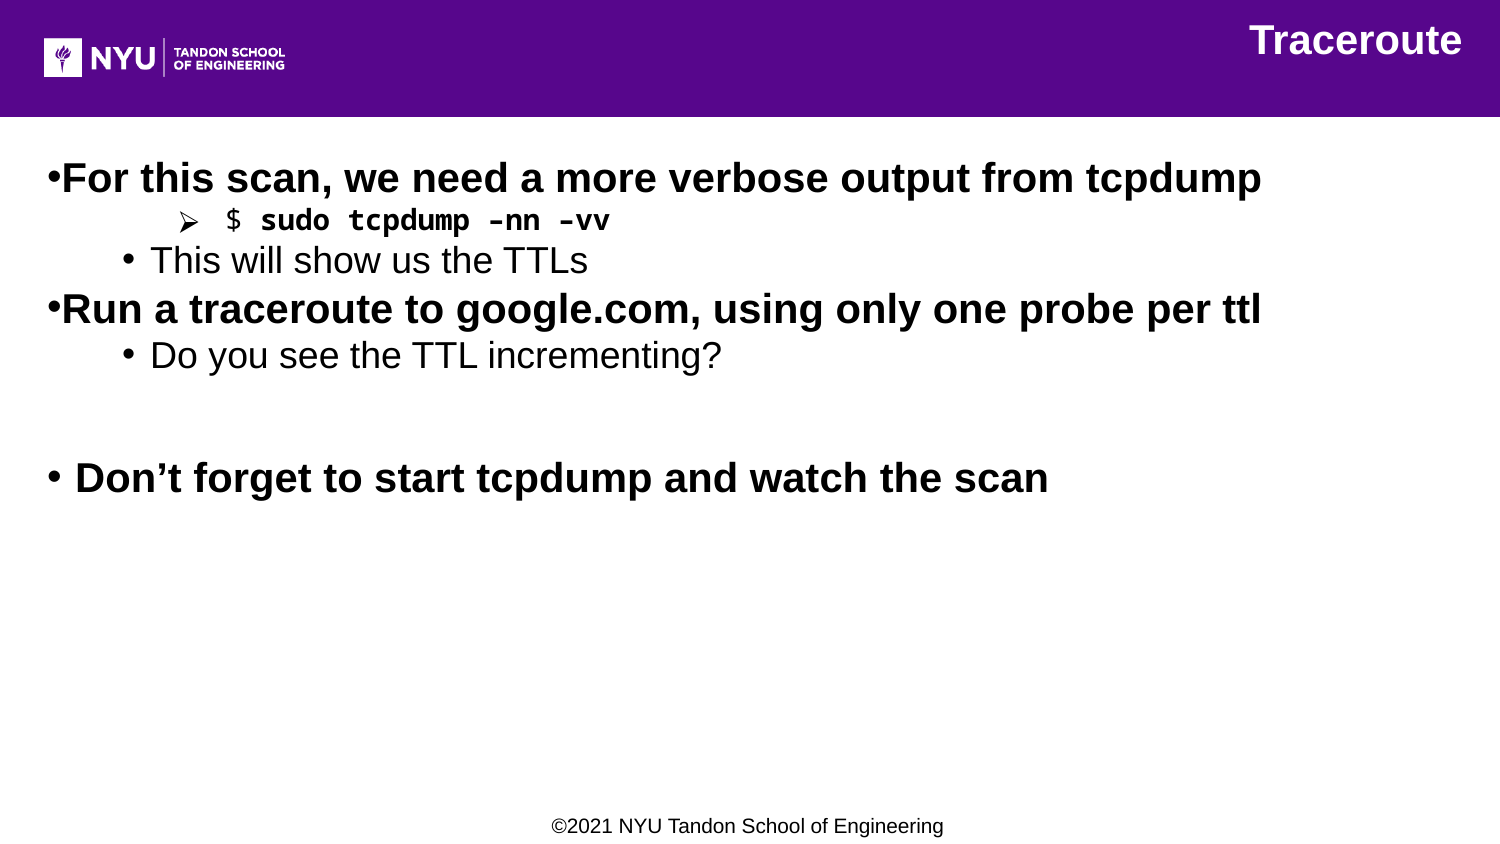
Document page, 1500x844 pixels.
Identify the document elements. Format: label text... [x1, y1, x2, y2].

picture [44, 38, 285, 77]
list For this scan, we need a more verbose output from tcpdump $ sudo tcpdump –nn –vv This will show us the TTLs Run a traceroute to google.com, using only one probe per ttl Do you see the TTL incrementing? Don’t forget to start tcpdump and watch the scan [47, 151, 1454, 508]
list Traceroute [392, 12, 1463, 109]
